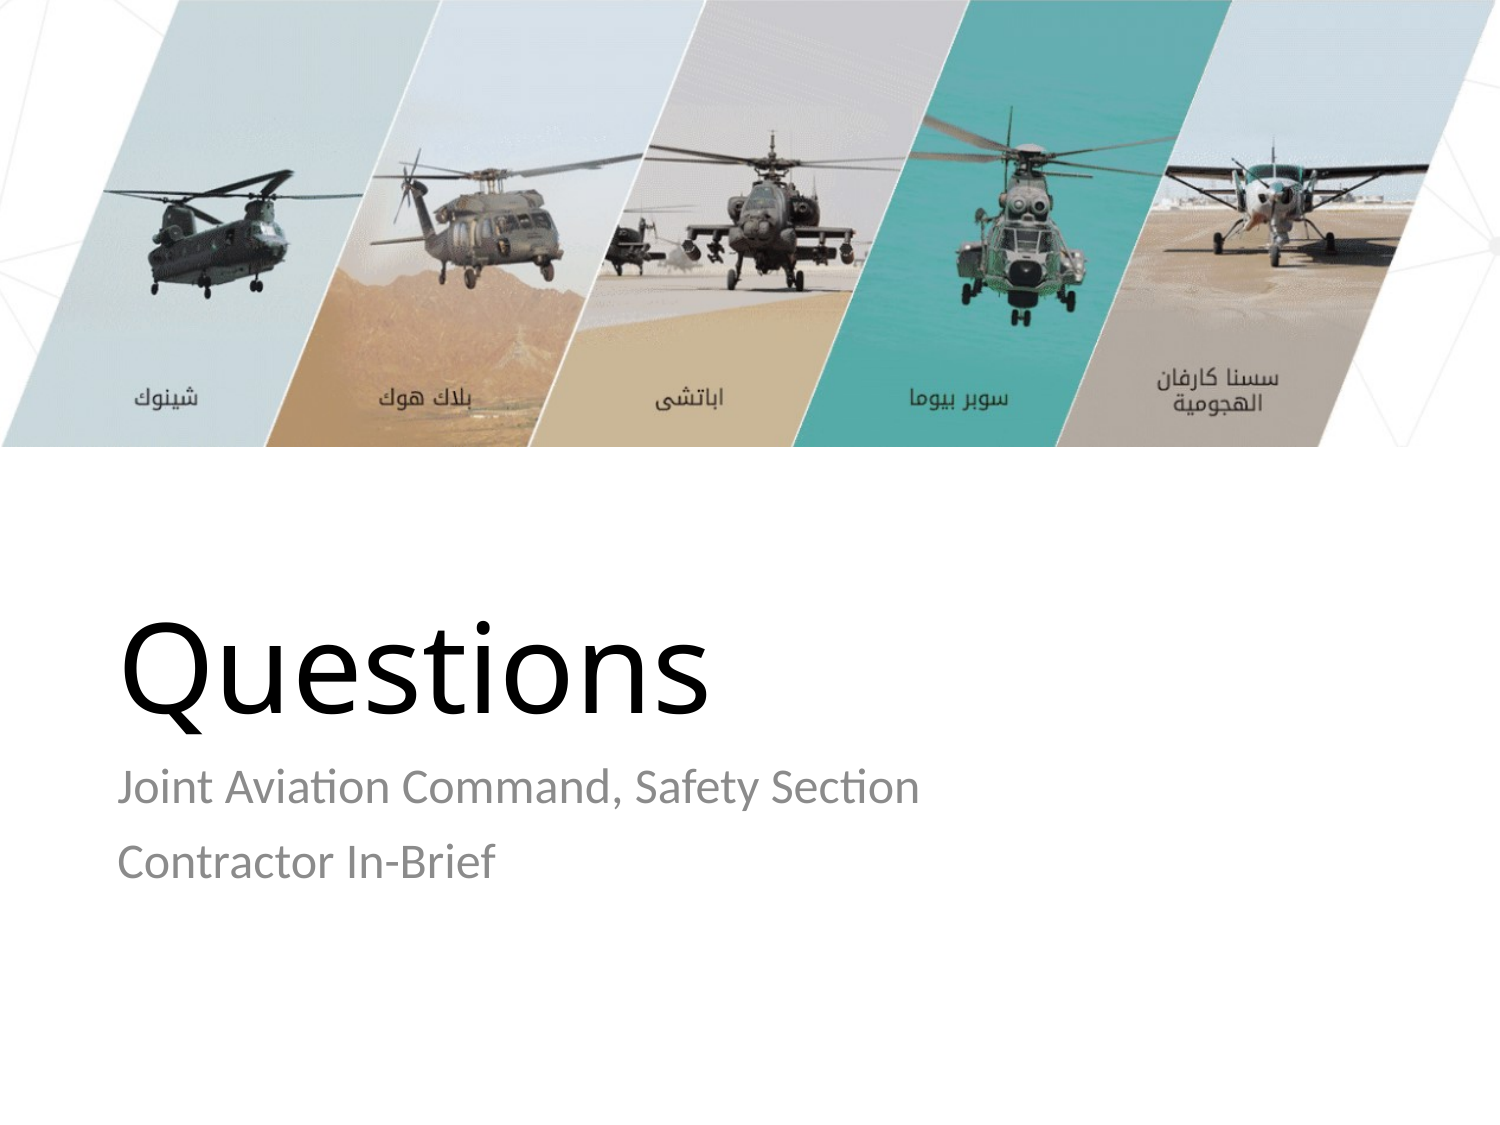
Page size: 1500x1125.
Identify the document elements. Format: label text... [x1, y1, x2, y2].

picture [0, 0, 1500, 447]
title Questions [102, 447, 1397, 749]
list Joint Aviation Command, Safety Section Contractor In-Brief [102, 752, 1397, 999]
